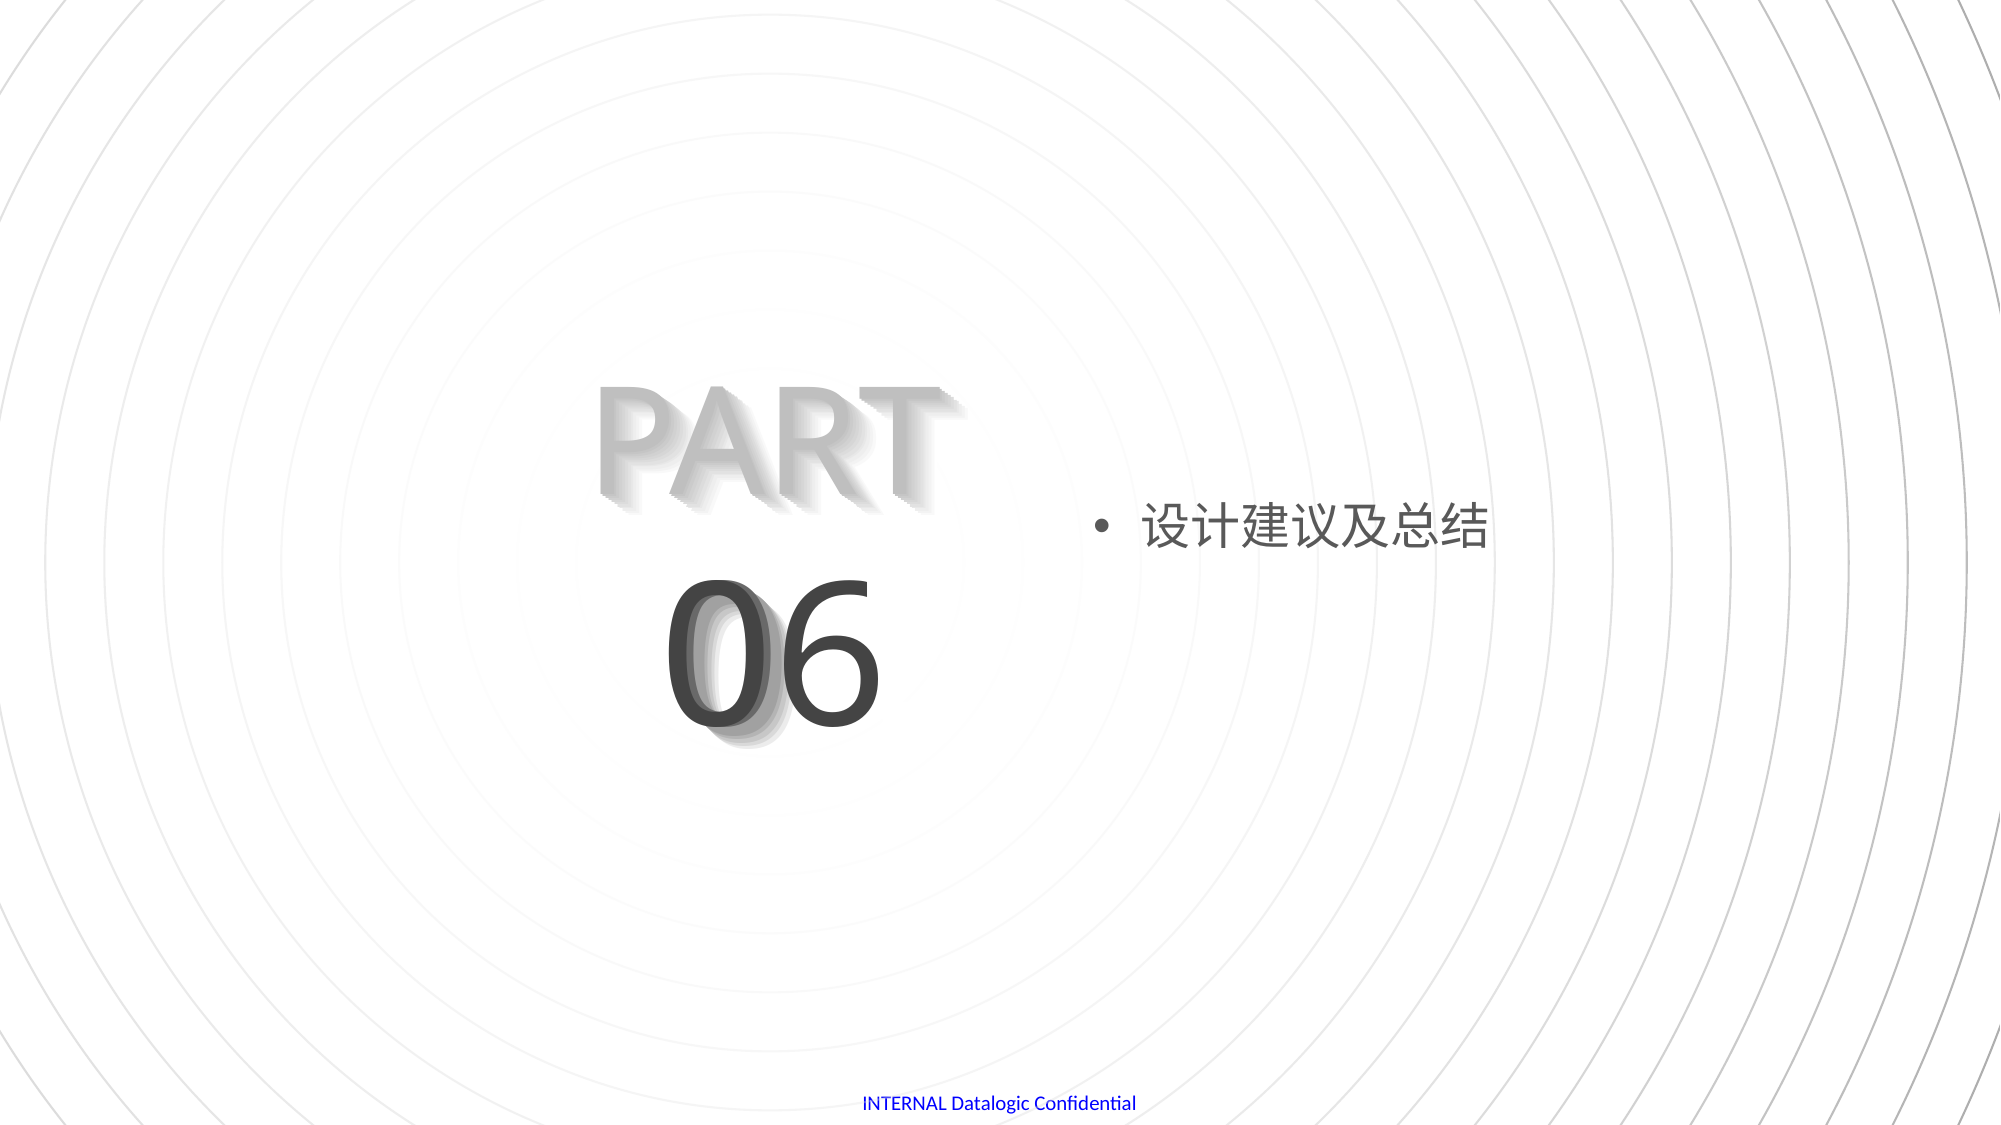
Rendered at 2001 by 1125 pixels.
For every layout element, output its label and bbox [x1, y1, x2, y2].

text_box [575, 337, 984, 557]
text_box [642, 508, 940, 801]
text_box [0, 0, 2000, 1125]
